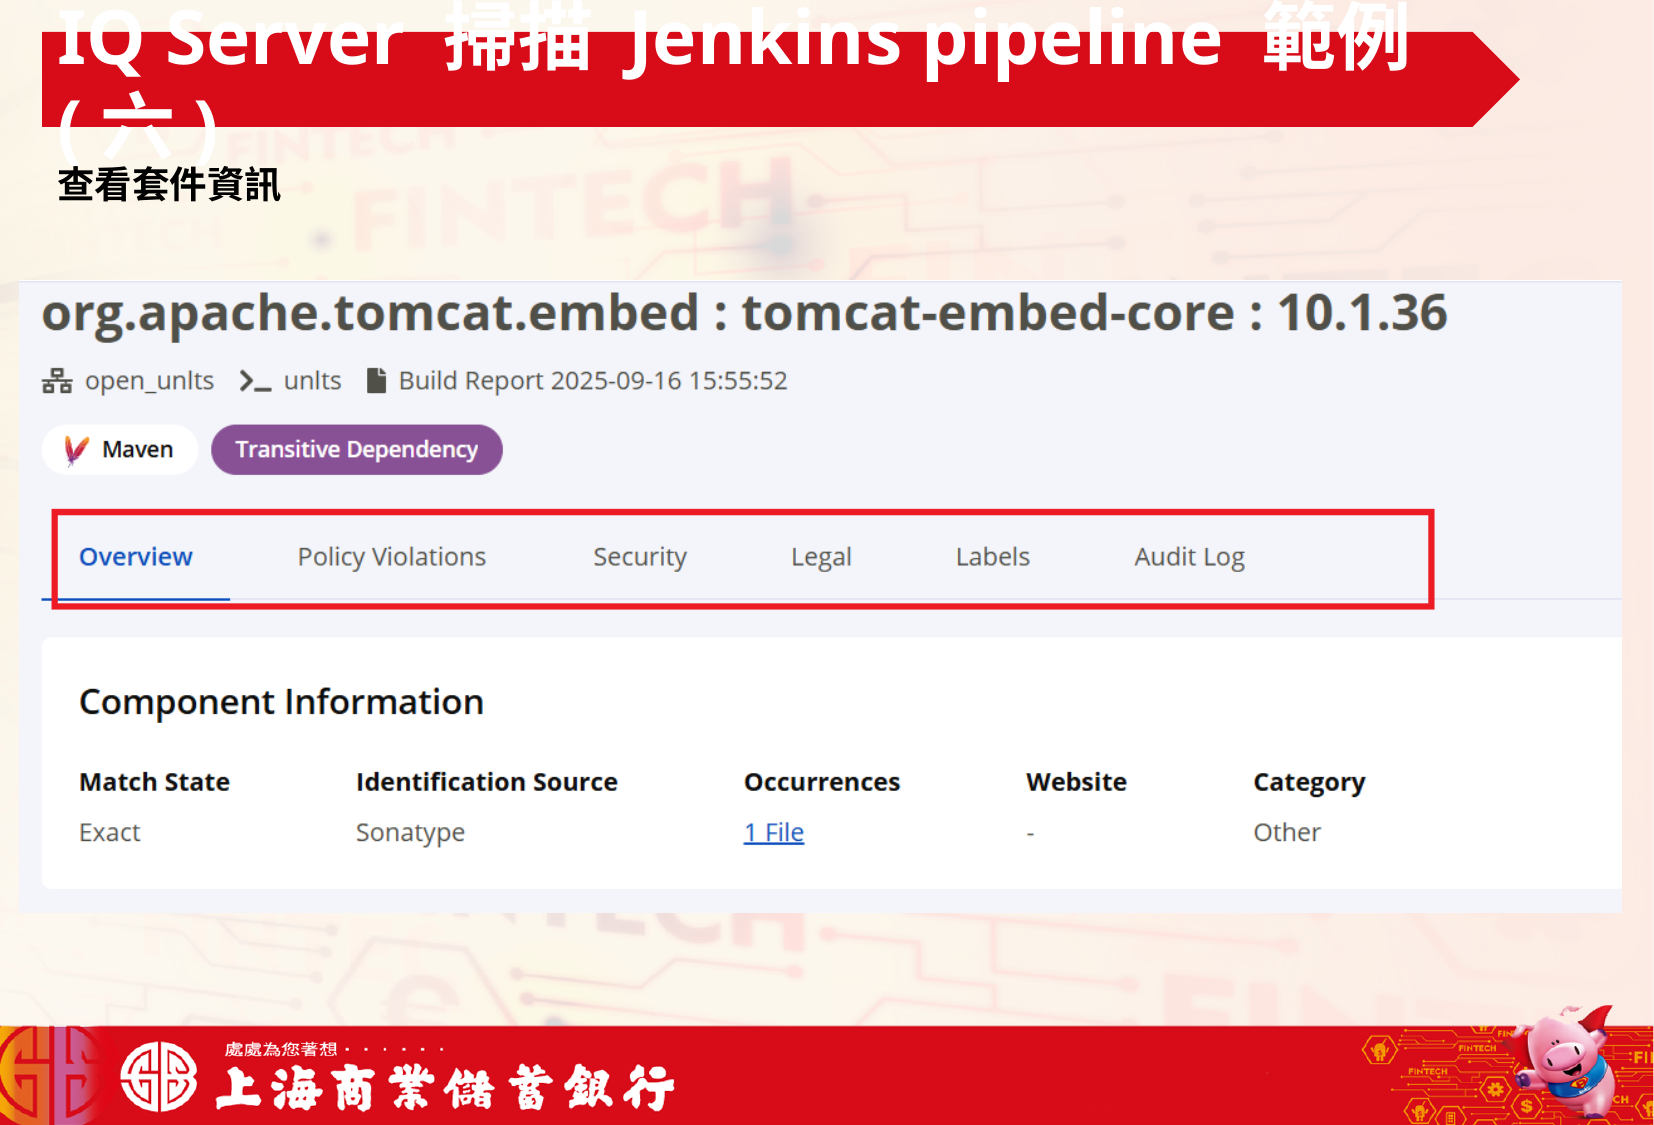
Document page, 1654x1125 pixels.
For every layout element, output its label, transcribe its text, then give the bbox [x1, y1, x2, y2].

text_box IQ Server 掃描 Jenkins pipeline 範例 (六) [42, 31, 1521, 127]
picture [0, 0, 1654, 1125]
text_box 查看套件資訊 [42, 153, 1571, 213]
